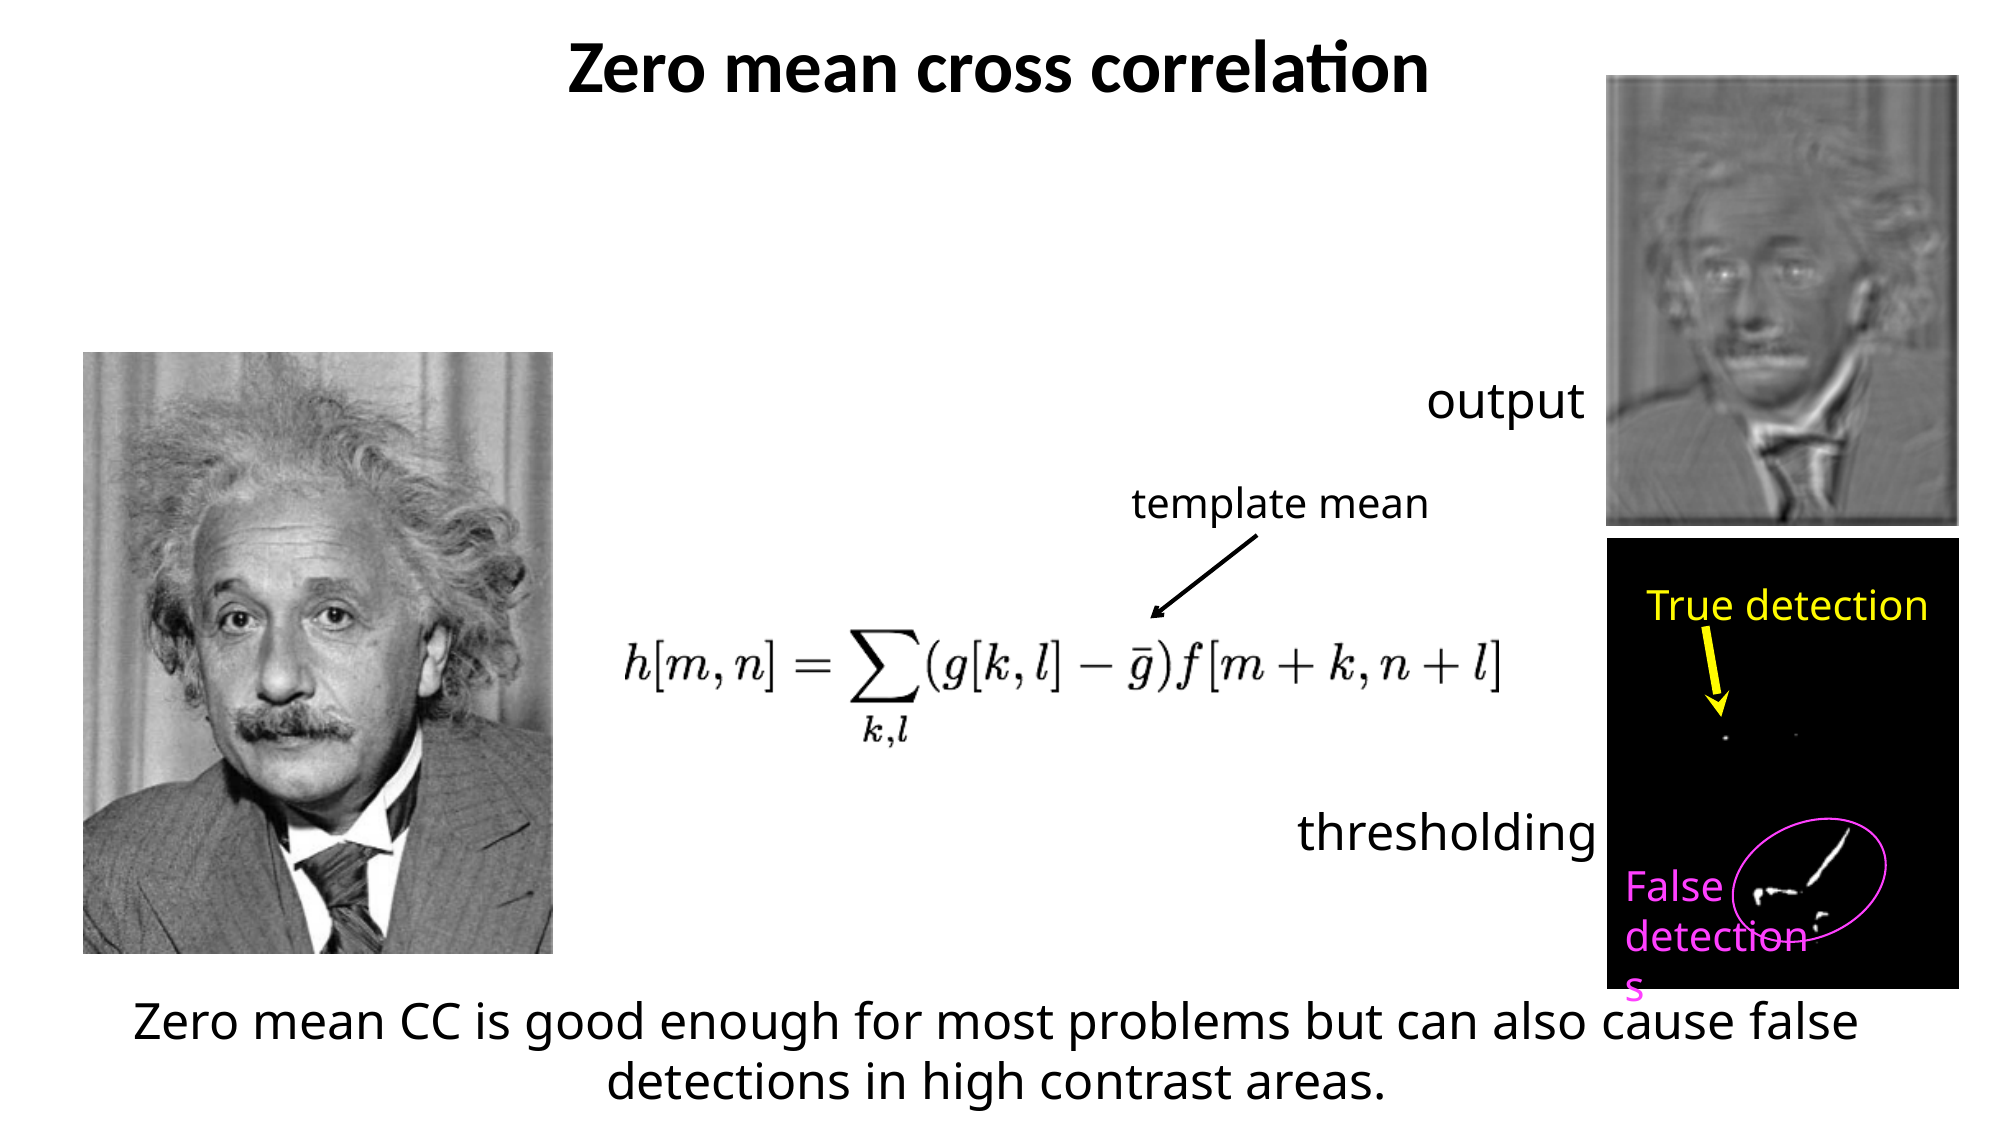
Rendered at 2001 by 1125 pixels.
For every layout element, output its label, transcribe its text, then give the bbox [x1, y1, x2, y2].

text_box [1607, 538, 1960, 991]
picture [82, 352, 553, 954]
text_box [1150, 535, 1258, 619]
picture [1606, 75, 1960, 526]
title Zero mean cross correlation [33, 0, 1967, 125]
picture [624, 628, 1500, 749]
text_box thresholding [1292, 795, 1602, 865]
text_box template mean [1126, 471, 1435, 532]
text_box Zero mean CC is good enough for most problems but can also cause false detections in high contrast areas. [89, 984, 1904, 1114]
text_box output [1421, 364, 1591, 434]
